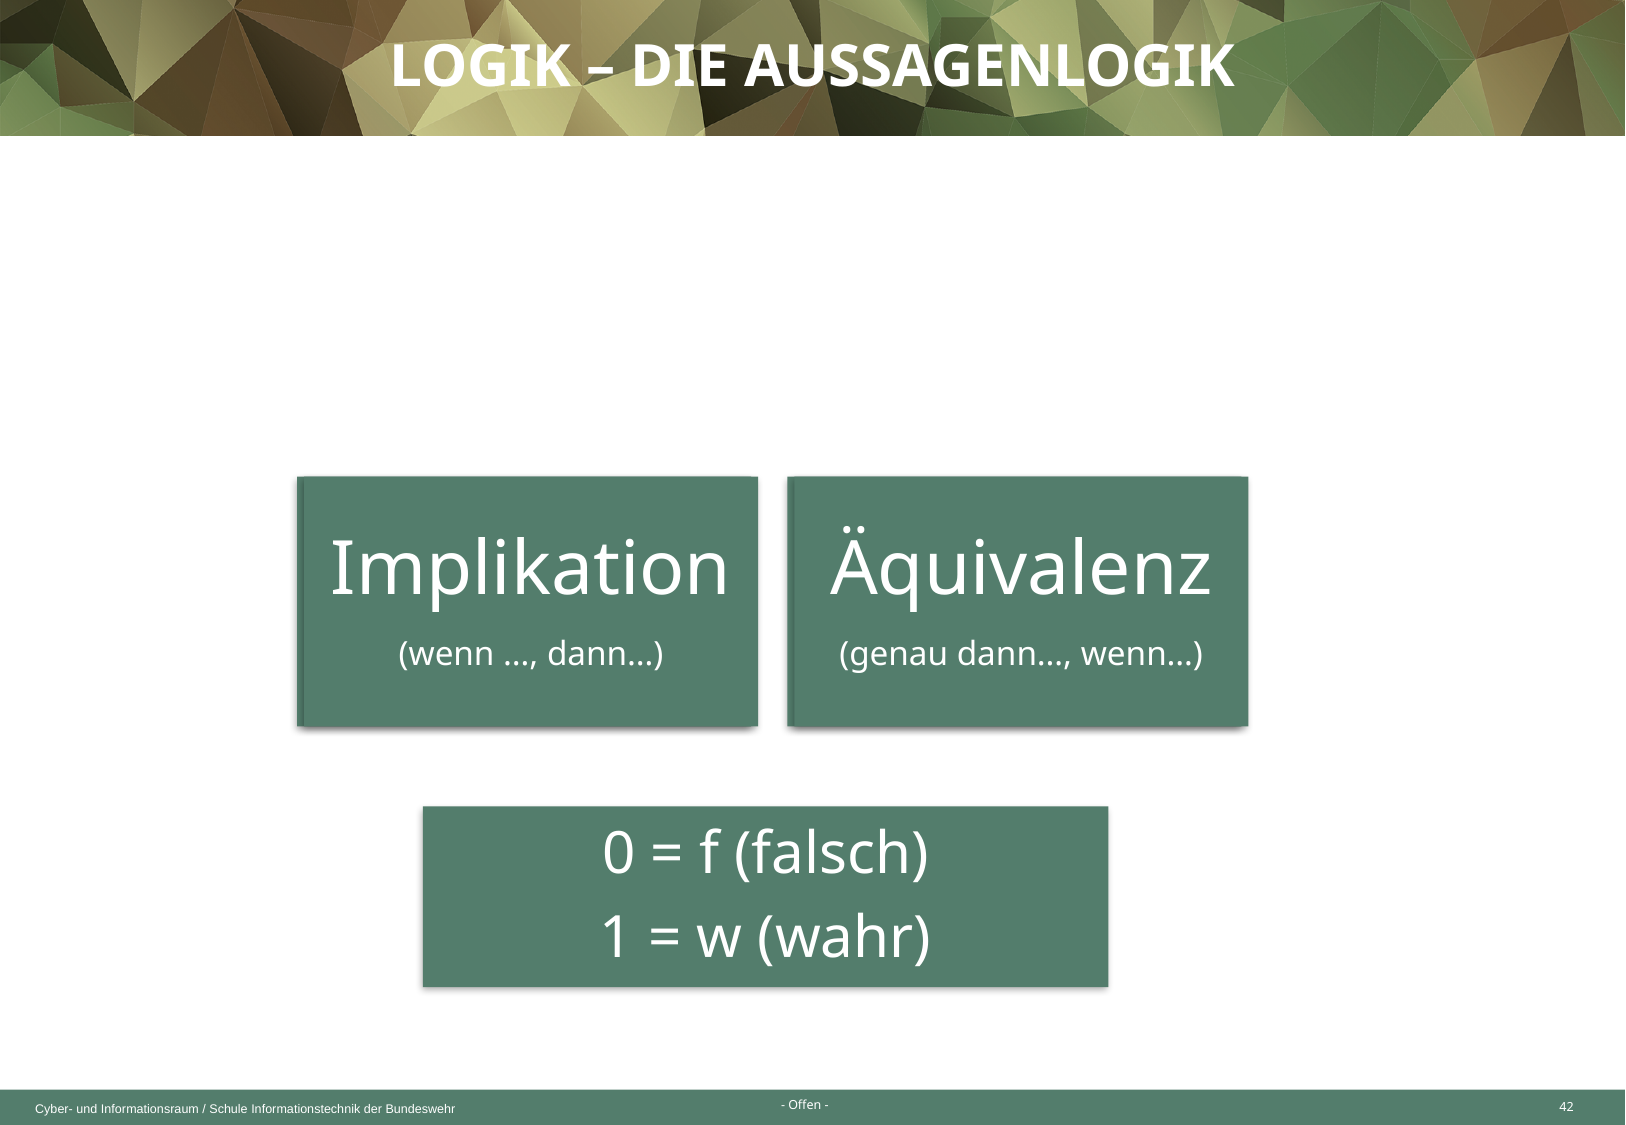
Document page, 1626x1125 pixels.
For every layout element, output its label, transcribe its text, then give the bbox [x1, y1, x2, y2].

list Logik – Die Aussagenlogik [0, 0, 1625, 136]
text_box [787, 476, 1249, 727]
text_box 0 = f (falsch) 1 = w (wahr) [422, 806, 1109, 988]
text_box [41, 302, 1625, 788]
slide_number 42 [1286, 1089, 1574, 1125]
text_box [297, 476, 759, 727]
